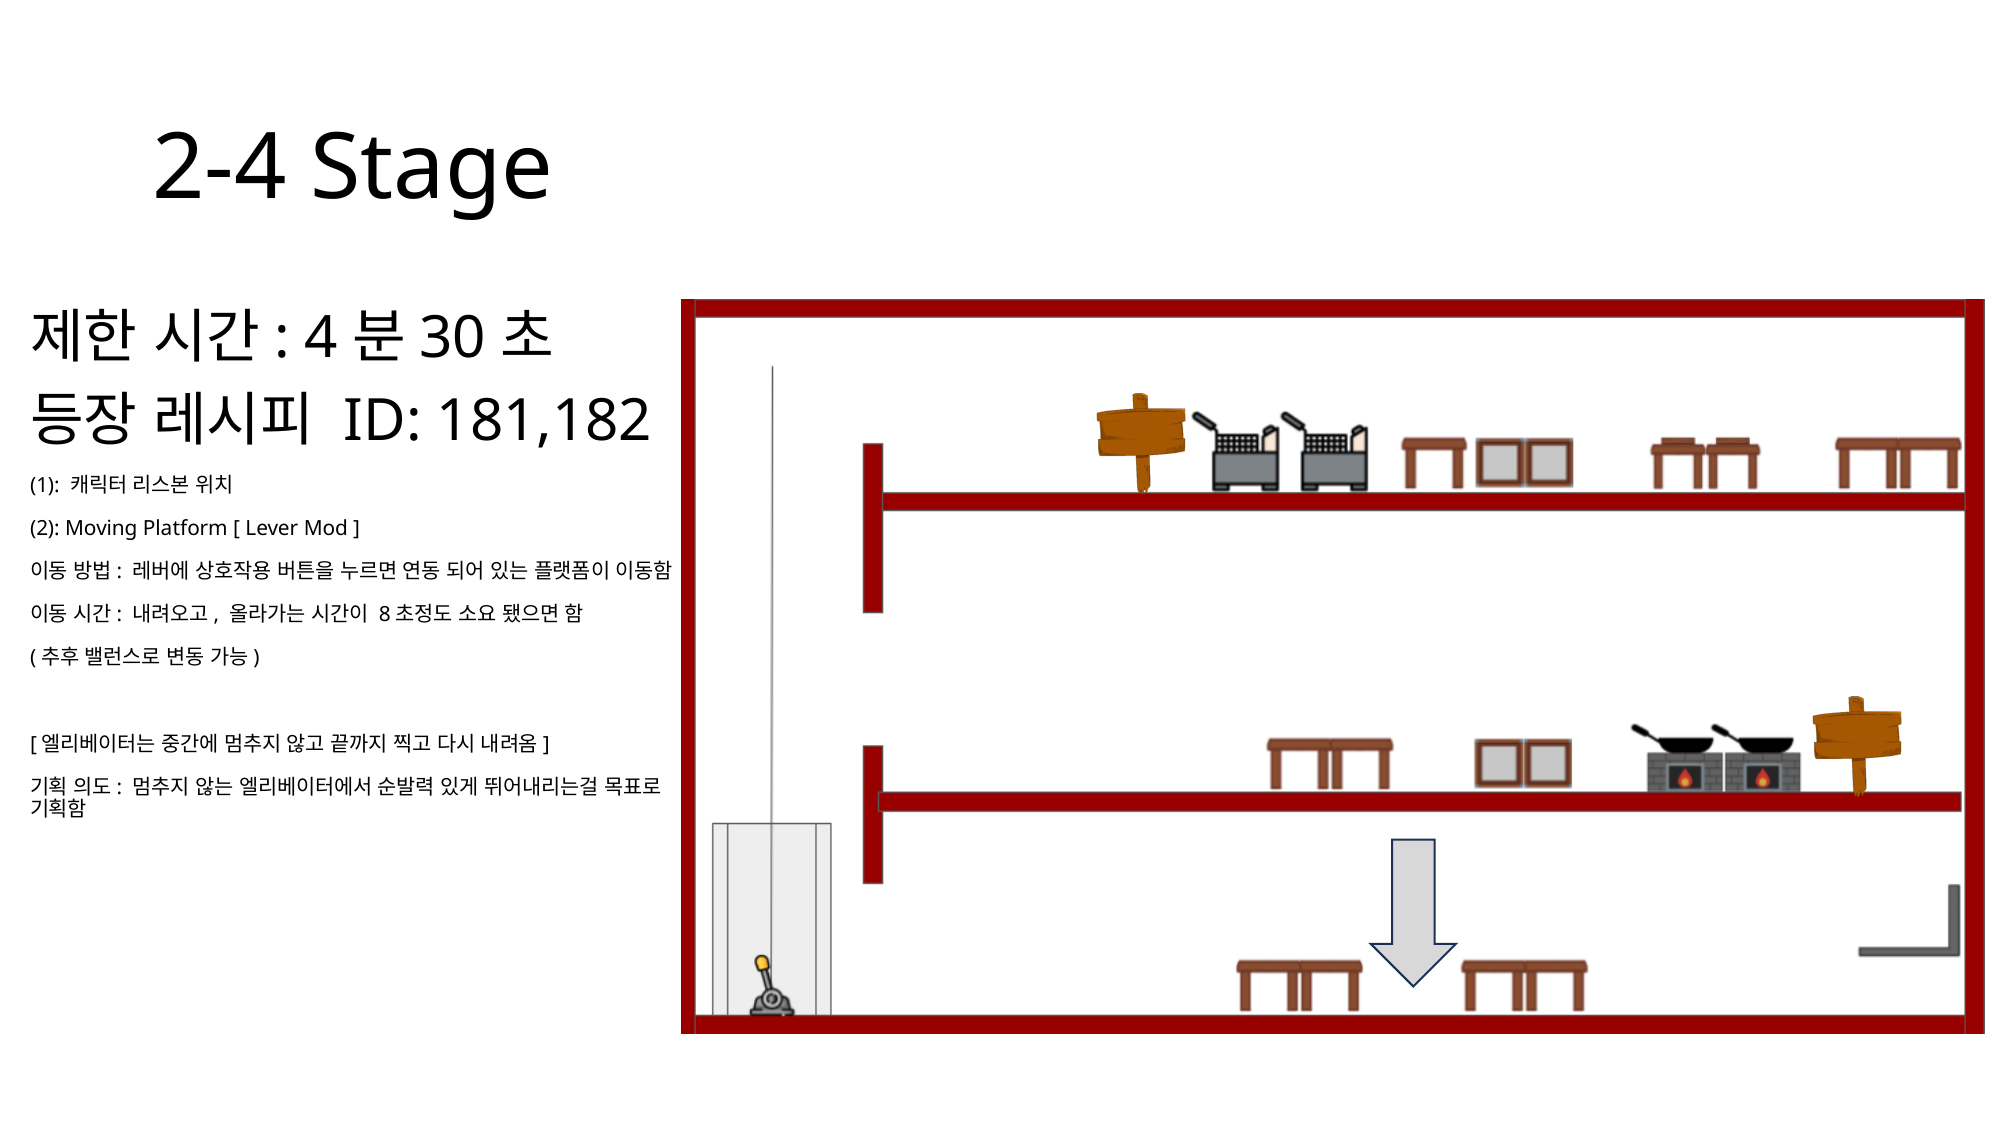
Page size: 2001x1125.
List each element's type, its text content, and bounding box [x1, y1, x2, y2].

picture [681, 299, 1986, 1035]
title 2-4 Stage [137, 59, 1863, 278]
list 제한 시간: 4분30초 등장 레시피 ID: 181,182 (1): 캐릭터 리스본 위치 (2): Moving Platform [ Lever Mod ] 이동 방법: 레버에 상호작용 버튼을 누르면 연동 되어 있는 플랫폼이 이동함 이동 시간: 내려오고, 올라가는 시간이 8초정도 소요 됐으면 함 (추후 밸런스로 변동 가능) [엘리베이터는 중간에 멈추지 않고 끝까지 찍고 다시 내려옴] 기획 의도: 멈추지 않는 엘리베이터에서 순발력 있게 뛰어내리는걸 목표로 기획함 [15, 299, 679, 1014]
